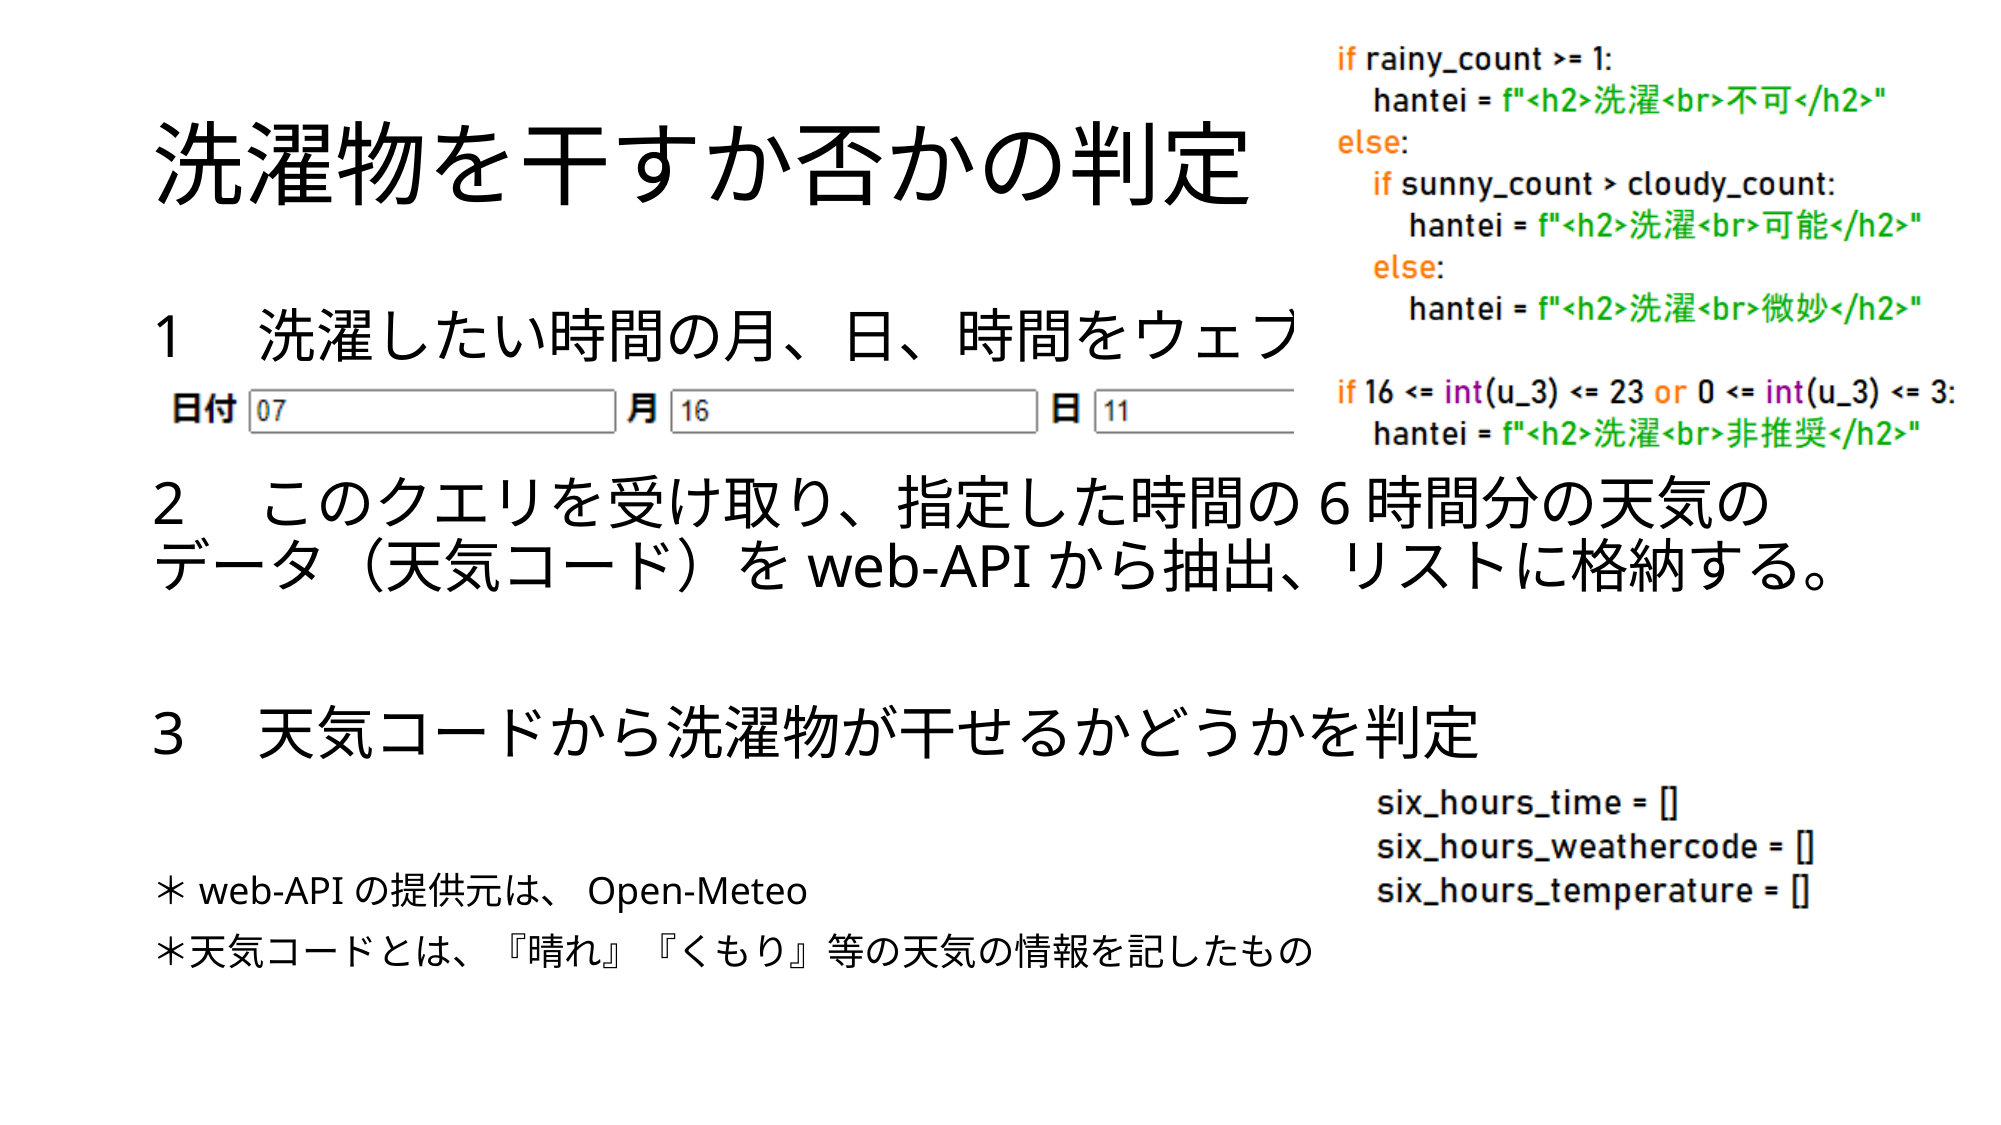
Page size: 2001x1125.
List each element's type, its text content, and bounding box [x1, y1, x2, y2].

title 洗濯物を干すか否かの判定 [137, 59, 1294, 278]
list 1 洗濯したい時間の月、日、時間をウェブ上で入力。 2 このクエリを受け取り、指定した時間の6時間分の天気のデータ（天気コード）をweb-APIから抽出、リストに格納する。 3 天気コードから洗濯物が干せるかどうかを判定 ＊web-APIの提供元は、Open-Meteo ＊天気コードとは、『晴れ』『くもり』等の天気の情報を記したもの [137, 299, 1863, 1014]
picture [1364, 780, 1829, 916]
picture [160, 36, 1969, 460]
